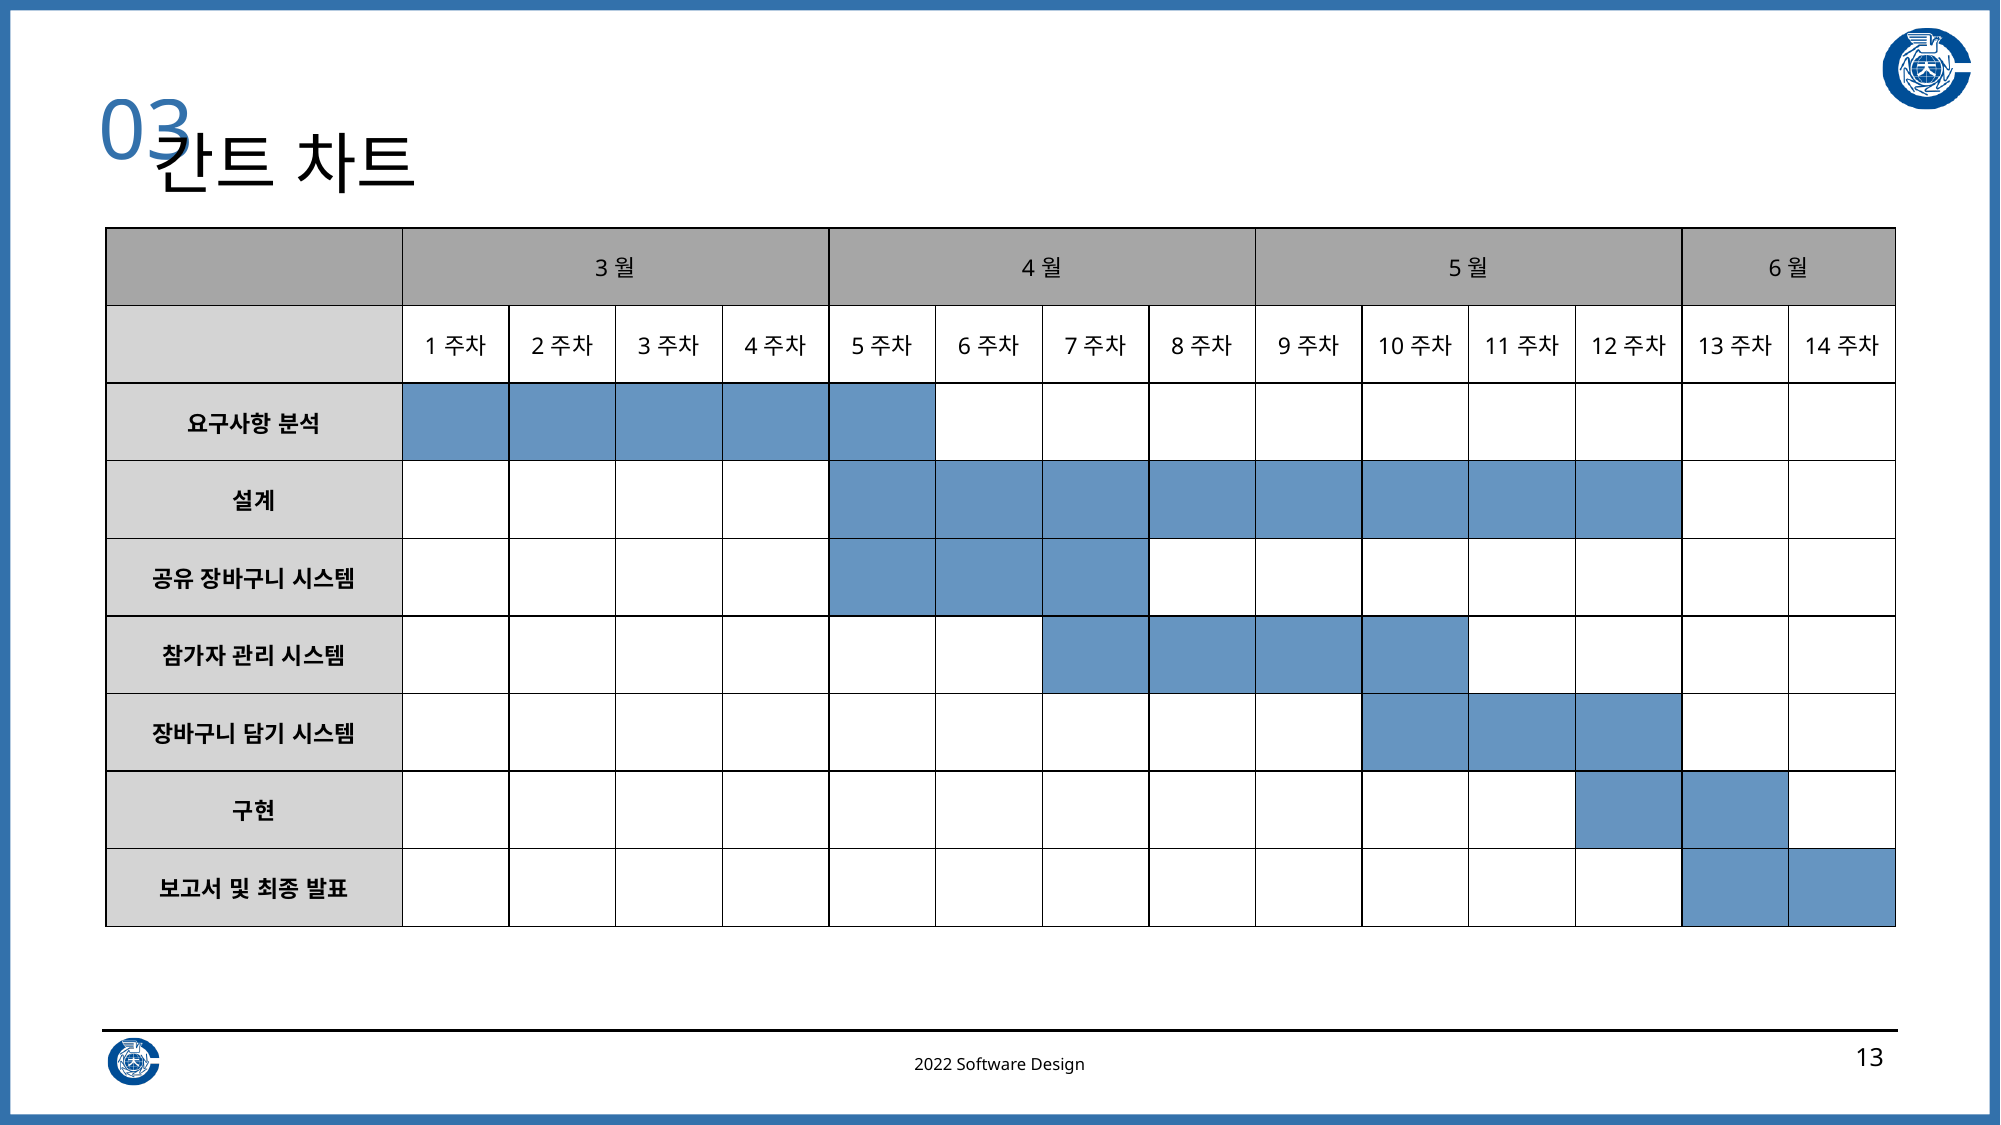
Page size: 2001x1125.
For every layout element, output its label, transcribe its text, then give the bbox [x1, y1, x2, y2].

table_cell [1576, 461, 1681, 538]
table_cell [1789, 694, 1895, 770]
table_cell [1789, 539, 1895, 615]
table_cell [1043, 694, 1148, 770]
table_cell [1363, 617, 1468, 693]
table_cell 3주차 [616, 306, 722, 382]
table_cell [1043, 461, 1148, 538]
table_cell [1256, 694, 1361, 770]
table_cell [403, 772, 508, 848]
table_cell [510, 617, 615, 693]
table_cell [1789, 849, 1895, 926]
table_cell [723, 849, 828, 926]
table_cell [723, 461, 828, 538]
table_cell [1256, 461, 1361, 538]
table_cell [723, 617, 828, 693]
table_cell 장바구니 담기 시스템 [107, 694, 402, 770]
table_cell [510, 384, 615, 460]
table_cell [830, 539, 935, 615]
table_cell [936, 461, 1042, 538]
table_cell [1363, 849, 1468, 926]
table_cell [723, 539, 828, 615]
table_cell [936, 617, 1042, 693]
table_cell 12주차 [1576, 306, 1681, 382]
table_cell 4주차 [723, 306, 828, 382]
table_cell [1256, 617, 1361, 693]
table_cell [1043, 539, 1148, 615]
table_cell [723, 694, 828, 770]
table_cell [1576, 617, 1681, 693]
picture [1866, 18, 1985, 116]
table_cell [1043, 849, 1148, 926]
table_cell [1789, 384, 1895, 460]
table_cell [403, 617, 508, 693]
table_cell [1683, 772, 1788, 848]
table_cell [1576, 539, 1681, 615]
table_cell [1150, 849, 1255, 926]
table_cell [936, 539, 1042, 615]
table_cell [1363, 694, 1468, 770]
table_header 6월 [1683, 229, 1895, 305]
table_cell [1683, 617, 1788, 693]
table_cell [616, 849, 722, 926]
table_cell [1469, 539, 1575, 615]
table_cell 2주차 [510, 306, 615, 382]
table_cell [1363, 772, 1468, 848]
table_cell [1469, 849, 1575, 926]
table_cell 구현 [107, 772, 402, 848]
table_cell [616, 384, 722, 460]
table_cell [403, 461, 508, 538]
table_cell [1150, 539, 1255, 615]
table_cell [403, 849, 508, 926]
table_cell [936, 384, 1042, 460]
table_cell [616, 461, 722, 538]
table_cell [830, 617, 935, 693]
table_header [107, 229, 402, 305]
table_cell [1576, 772, 1681, 848]
table_cell [1256, 384, 1361, 460]
table_cell [1150, 772, 1255, 848]
table_cell [1789, 461, 1895, 538]
table_cell [510, 772, 615, 848]
table_cell [510, 539, 615, 615]
table_cell [1576, 384, 1681, 460]
table_cell [1043, 772, 1148, 848]
table_cell [1576, 849, 1681, 926]
table_cell 1주차 [403, 306, 508, 382]
table_cell [1043, 617, 1148, 693]
table_cell [1256, 772, 1361, 848]
table_cell [616, 539, 722, 615]
table_cell [830, 694, 935, 770]
table_cell 13주차 [1683, 306, 1788, 382]
table_cell [1469, 461, 1575, 538]
table_cell 요구사항 분석 [107, 384, 402, 460]
table_cell [1683, 539, 1788, 615]
table_cell [830, 772, 935, 848]
table_cell 보고서 및 최종 발표 [107, 849, 402, 926]
table_cell [1150, 384, 1255, 460]
table_cell 7주차 [1043, 306, 1148, 382]
table_cell [1683, 849, 1788, 926]
table_cell [616, 694, 722, 770]
table_cell 설계 [107, 461, 402, 538]
table_header 4월 [830, 229, 1255, 305]
table_cell 공유 장바구니 시스템 [107, 539, 402, 615]
table_cell [616, 617, 722, 693]
table_cell [510, 461, 615, 538]
table_cell [1469, 772, 1575, 848]
text_box [0, 0, 2000, 1125]
table_cell [723, 384, 828, 460]
table_cell [830, 849, 935, 926]
table_cell [1469, 384, 1575, 460]
table_cell [510, 849, 615, 926]
table_cell [510, 694, 615, 770]
table_cell [1043, 384, 1148, 460]
table_cell [936, 772, 1042, 848]
table_cell [1363, 539, 1468, 615]
table_cell 6주차 [936, 306, 1042, 382]
table_cell 10주차 [1363, 306, 1468, 382]
table_cell [1789, 772, 1895, 848]
table_cell [830, 461, 935, 538]
table_cell [1150, 461, 1255, 538]
table_cell 14주차 [1789, 306, 1895, 382]
table_cell [1150, 694, 1255, 770]
table_cell 참가자 관리 시스템 [107, 617, 402, 693]
table_cell [403, 539, 508, 615]
table_cell [1256, 849, 1361, 926]
table_cell [1150, 617, 1255, 693]
table_cell [1469, 617, 1575, 693]
table_cell [1683, 384, 1788, 460]
table_header 3월 [403, 229, 828, 305]
table_cell [936, 694, 1042, 770]
table_cell [1683, 461, 1788, 538]
table_header 5월 [1256, 229, 1681, 305]
picture [98, 1032, 167, 1089]
table_cell [936, 849, 1042, 926]
table_cell [1363, 384, 1468, 460]
table_cell [1683, 694, 1788, 770]
table_cell [723, 772, 828, 848]
table_cell [403, 694, 508, 770]
table_cell [616, 772, 722, 848]
table_cell [1363, 461, 1468, 538]
table_cell [1789, 617, 1895, 693]
table_cell 11주차 [1469, 306, 1575, 382]
table_cell 9주차 [1256, 306, 1361, 382]
table_cell [107, 306, 402, 382]
table_cell 8주차 [1150, 306, 1255, 382]
table_cell [830, 384, 935, 460]
table_cell [1469, 694, 1575, 770]
table_cell [403, 384, 508, 460]
table_cell [1256, 539, 1361, 615]
table_cell [1576, 694, 1681, 770]
table_cell 5주차 [830, 306, 935, 382]
